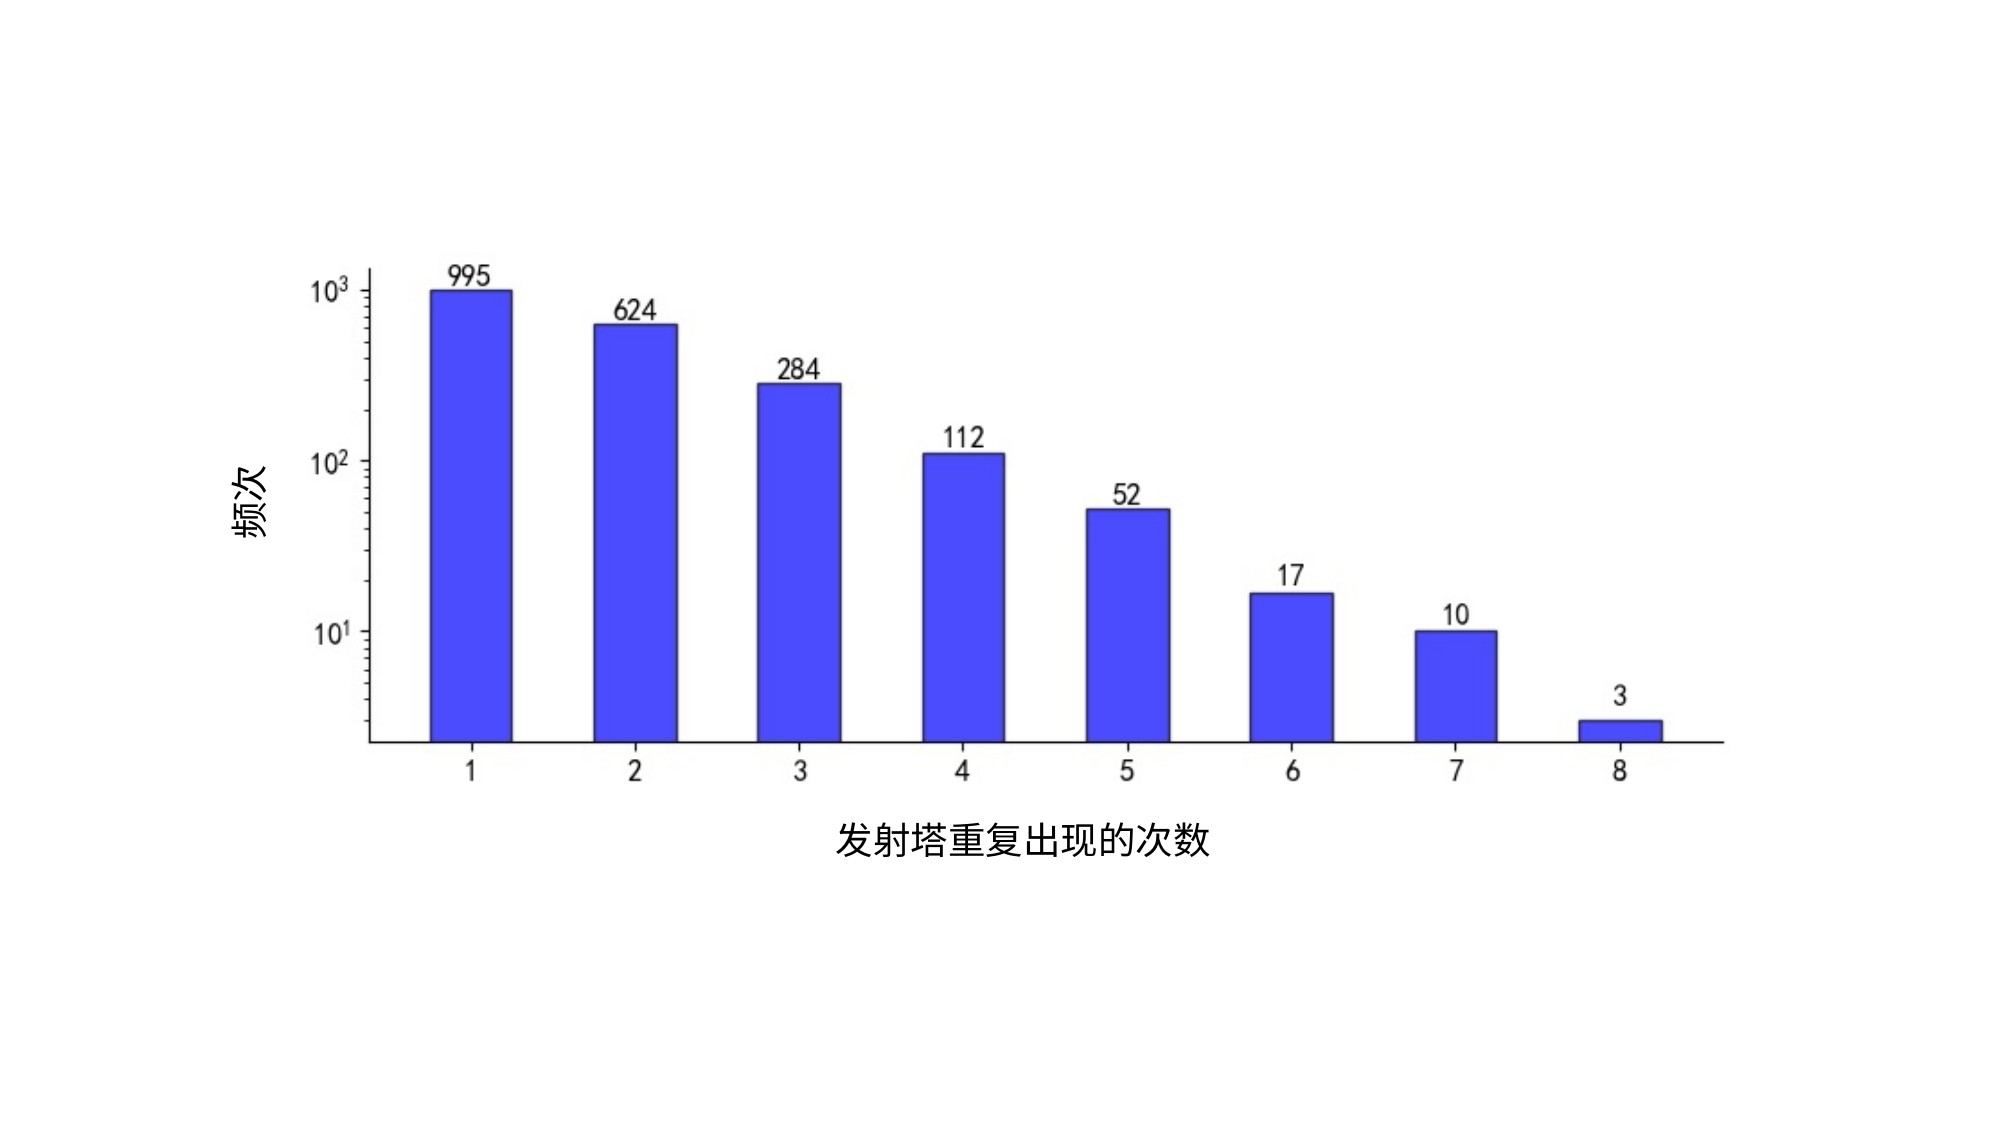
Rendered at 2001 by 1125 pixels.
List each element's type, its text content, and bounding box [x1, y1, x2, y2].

picture [150, 195, 1897, 810]
text_box 发射塔重复出现的次数 [820, 810, 1226, 870]
